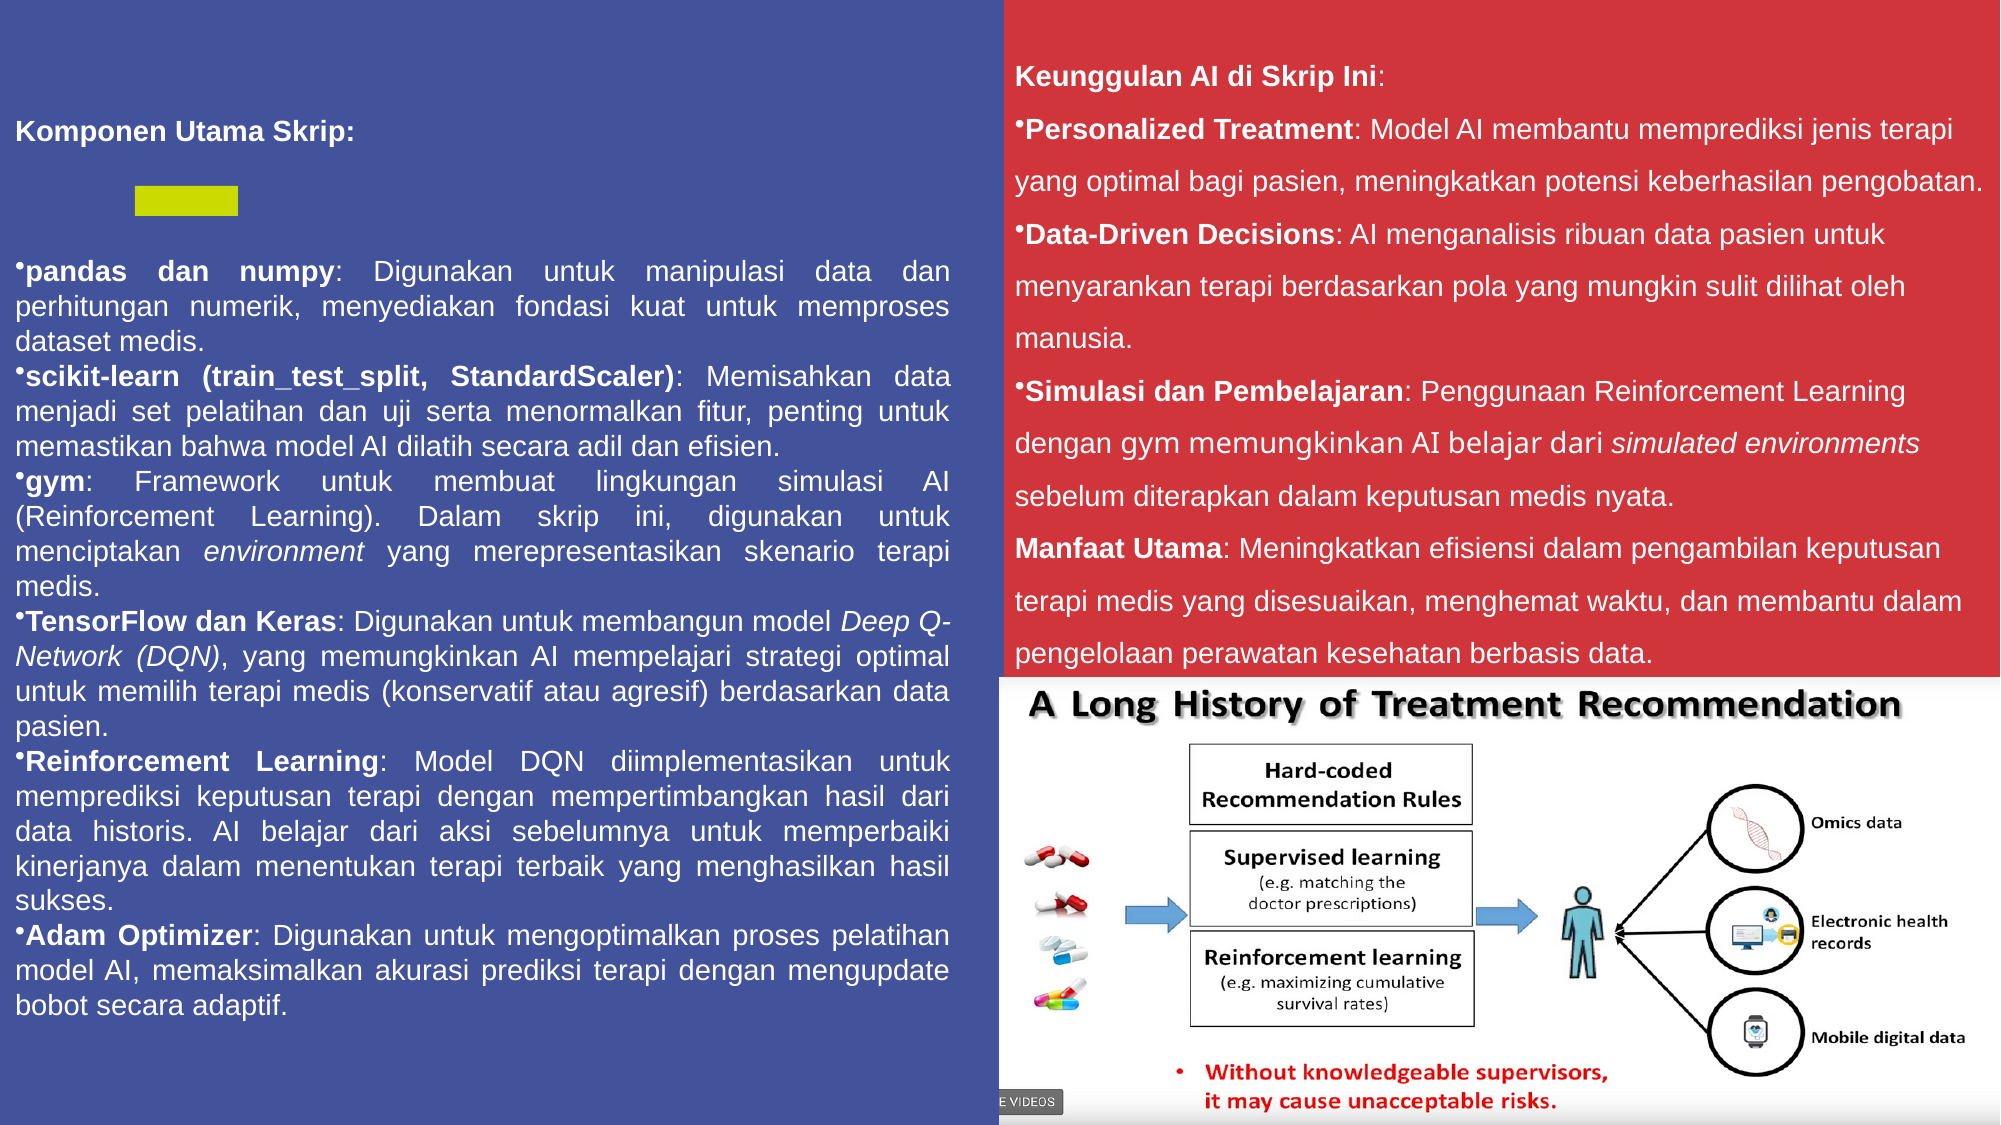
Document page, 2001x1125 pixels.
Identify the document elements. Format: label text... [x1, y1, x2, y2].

text_box Keunggulan AI di Skrip Ini: Personalized Treatment: Model AI membantu memprediksi jenis terapi yang optimal bagi pasien, meningkatkan potensi keberhasilan pengobatan. Data-Driven Decisions: AI menganalisis ribuan data pasien untuk menyarankan terapi berdasarkan pola yang mungkin sulit dilihat oleh manusia. Simulasi dan Pembelajaran: Penggunaan Reinforcement Learning dengan gym memungkinkan AI belajar dari simulated environments sebelum diterapkan dalam keputusan medis nyata. Manfaat Utama: Meningkatkan efisiensi dalam pengambilan keputusan terapi medis yang disesuaikan, menghemat waktu, dan membantu dalam pengelolaan perawatan kesehatan berbasis data. [999, 32, 2000, 677]
title Komponen Utama Skrip: pandas dan numpy: Digunakan untuk manipulasi data dan perhitungan numerik, menyediakan fondasi kuat untuk memproses dataset medis. scikit-learn (train_test_split, StandardScaler): Memisahkan data menjadi set pelatihan dan uji serta menormalkan fitur, penting untuk memastikan bahwa model AI dilatih secara adil dan efisien. gym: Framework untuk membuat lingkungan simulasi AI (Reinforcement Learning). Dalam skrip ini, digunakan untuk menciptakan environment yang merepresentasikan skenario terapi medis. TensorFlow dan Keras: Digunakan untuk membangun model Deep Q-Network (DQN), yang memungkinkan AI mempelajari strategi optimal untuk memilih terapi medis (konservatif atau agresif) berdasarkan data pasien. Reinforcement Learning: Model DQN diimplementasikan untuk memprediksi keputusan terapi dengan mempertimbangkan hasil dari data historis. AI belajar dari aksi sebelumnya untuk memperbaiki kinerjanya dalam menentukan terapi terbaik yang menghasilkan hasil sukses. Adam Optimizer: Digunakan untuk mengoptimalkan proses pelatihan model AI, memaksimalkan akurasi prediksi terapi dengan mengupdate bobot secara adaptif. [0, 105, 967, 1065]
picture [999, 677, 2000, 1125]
